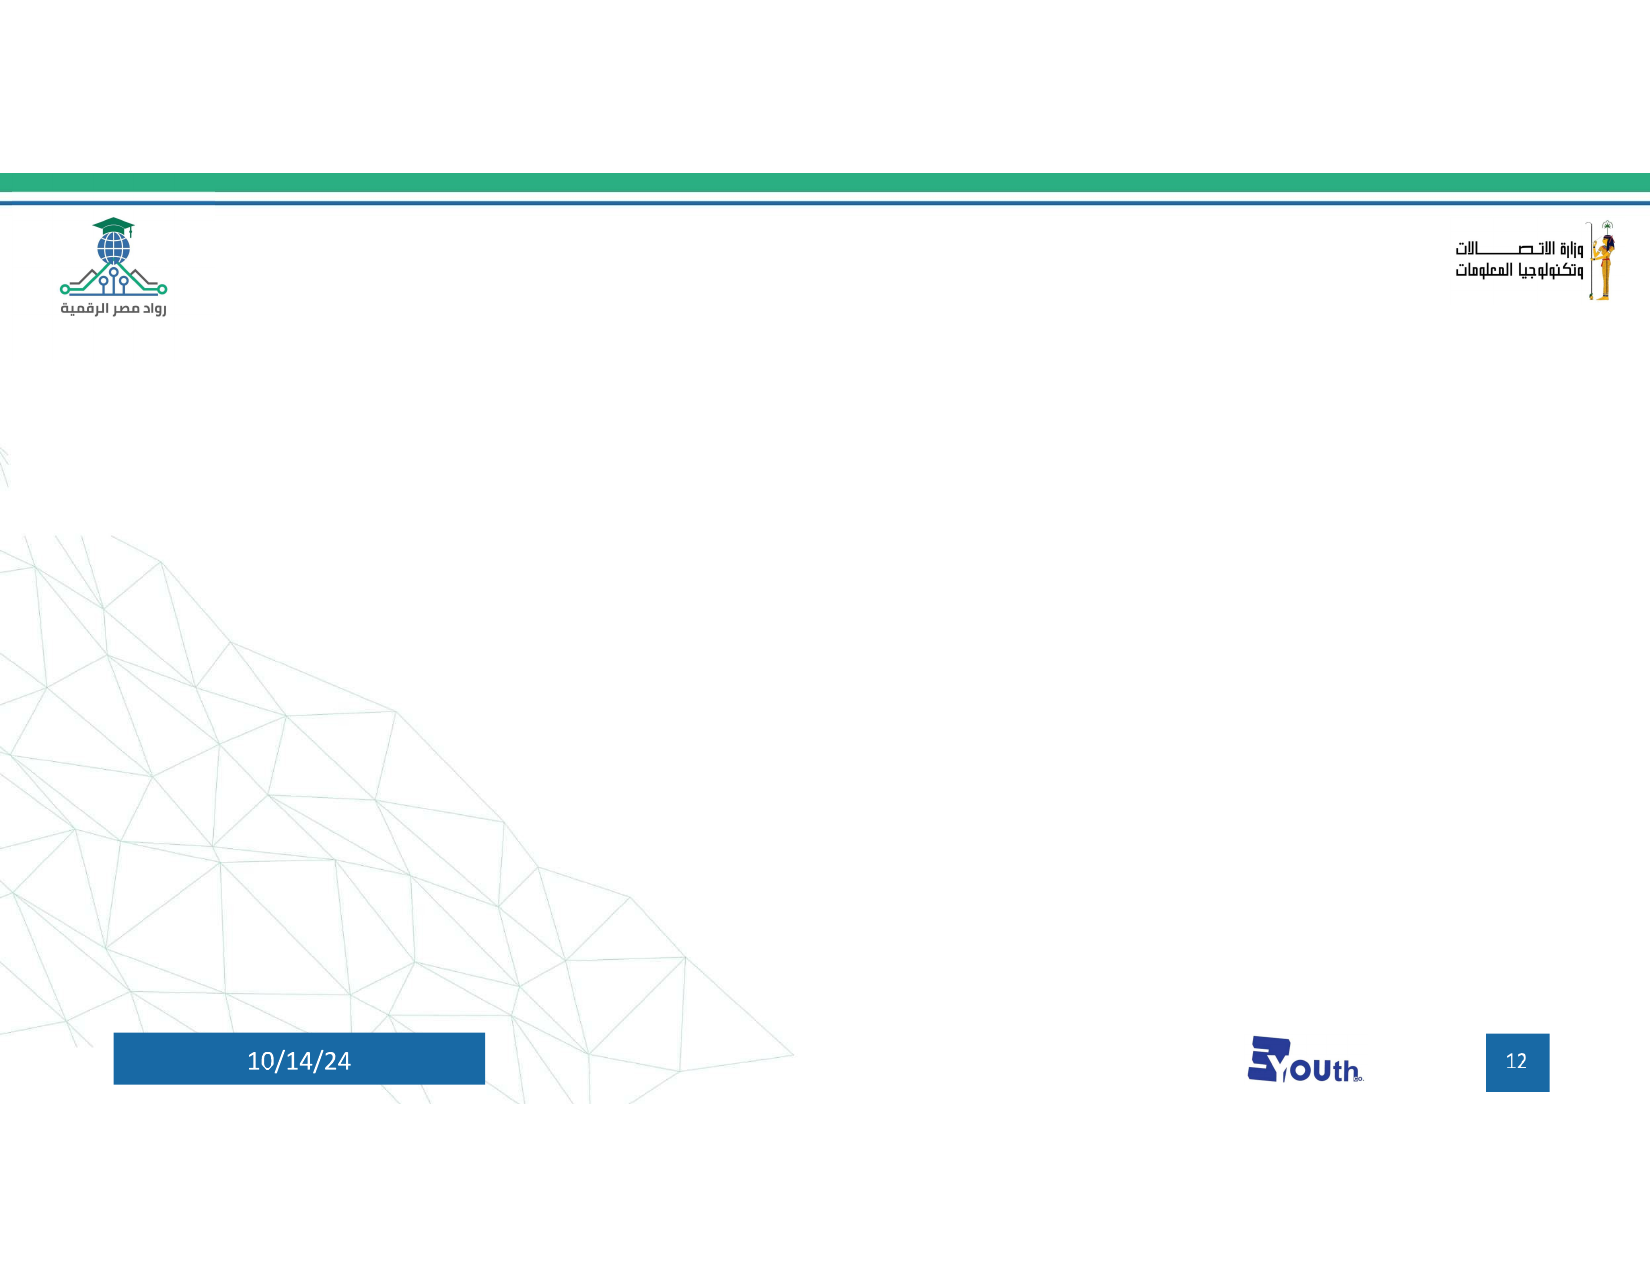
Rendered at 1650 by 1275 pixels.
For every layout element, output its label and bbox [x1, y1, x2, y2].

picture [0, 173, 1650, 1104]
